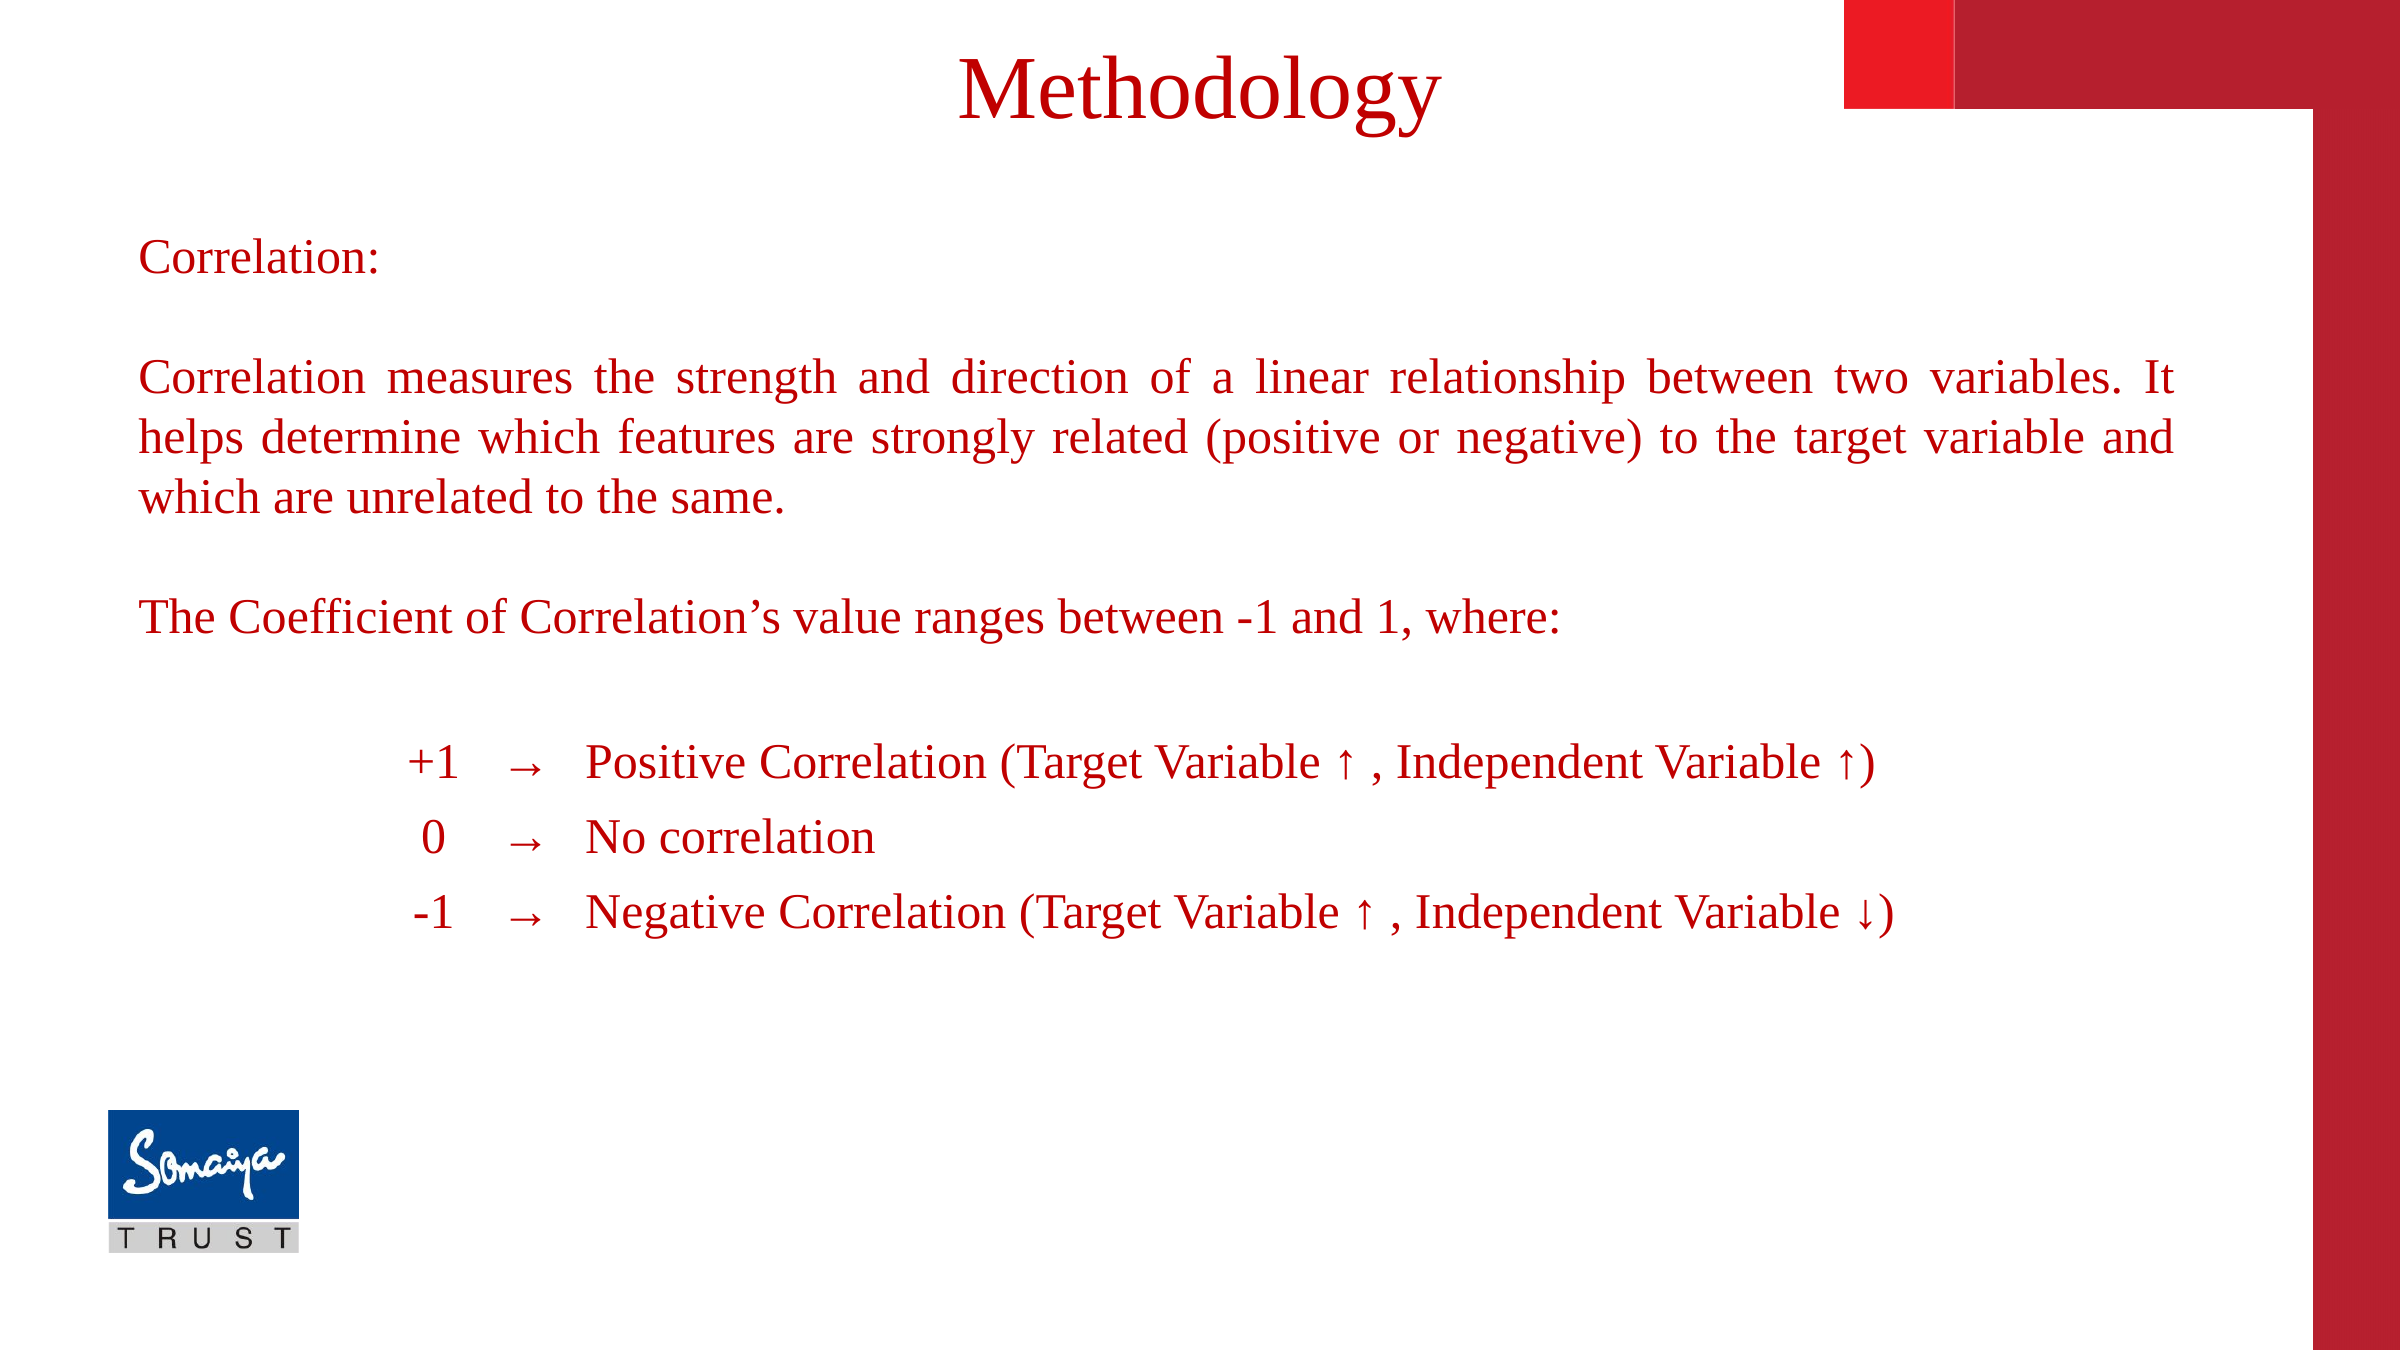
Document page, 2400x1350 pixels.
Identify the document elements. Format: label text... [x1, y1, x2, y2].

table_cell -1 [387, 877, 481, 952]
title Methodology [532, 28, 1868, 215]
table_cell Negative Correlation (Target Variable ↑ , Independent Variable ↓) [570, 877, 1928, 952]
text_box Correlation: Correlation measures the strength and direction of a linear relationship between two variables. It helps determine which features are strongly related (positive or negative) to the target variable and which are unrelated to the same. The Coefficient of Correlation’s value ranges between -1 and 1, where: [123, 215, 2192, 1011]
table_cell → [481, 877, 570, 952]
table_header Positive Correlation (Target Variable ↑ , Independent Variable ↑) [570, 727, 1928, 802]
table_cell 0 [387, 802, 481, 877]
table_header +1 [387, 727, 481, 802]
picture [108, 1110, 299, 1253]
table_cell No correlation [570, 802, 1928, 877]
table_cell → [481, 802, 570, 877]
picture [1844, 0, 2400, 1350]
table_header → [481, 727, 570, 802]
